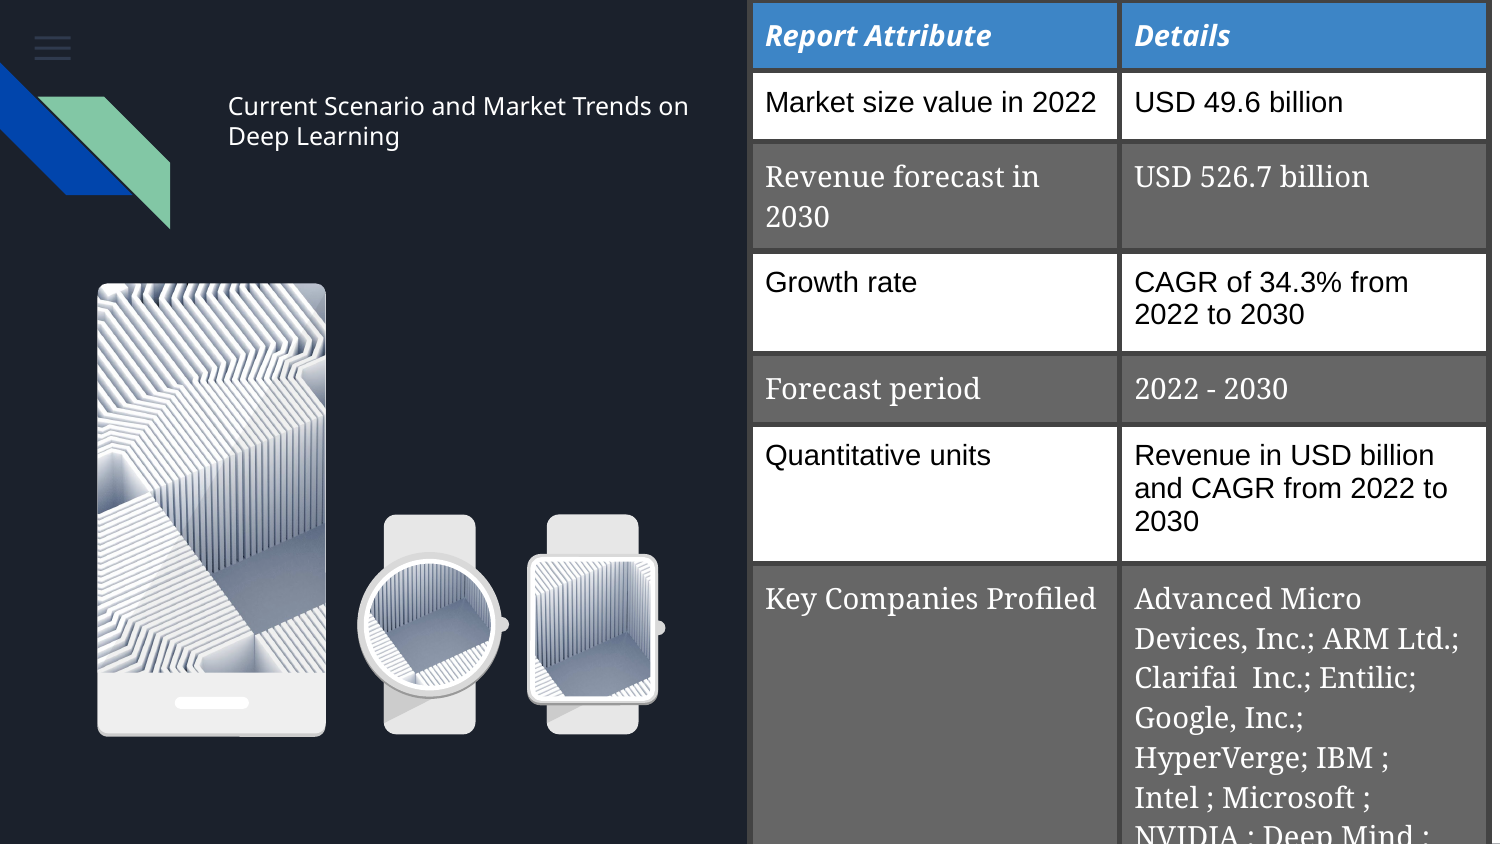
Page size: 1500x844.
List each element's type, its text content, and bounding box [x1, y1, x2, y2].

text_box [383, 514, 476, 550]
table_cell CAGR of 34.3% from 2022 to 2030 [1122, 254, 1486, 351]
table_cell USD 526.7 billion [1122, 144, 1486, 248]
title Current Scenario and Market Trends on Deep Learning [212, 75, 725, 182]
picture [97, 283, 326, 673]
table_cell Forecast period [753, 356, 1117, 422]
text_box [383, 709, 476, 735]
table_cell Quantitative units [753, 427, 1117, 561]
table_cell Revenue forecast in 2030 [753, 144, 1117, 248]
table_cell Key Companies Profiled [753, 566, 1117, 844]
table_cell Market size value in 2022 [753, 73, 1117, 139]
picture [365, 560, 494, 689]
table_cell 2022 - 2030 [1122, 356, 1486, 422]
table_header Details [1122, 3, 1486, 68]
table_cell Revenue in USD billion and CAGR from 2022 to 2030 [1122, 427, 1486, 561]
table_cell USD 49.6 billion [1122, 73, 1486, 139]
table_cell Advanced Micro Devices, Inc.; ARM Ltd.; Clarifai Inc.; Entilic; Google, Inc.; HyperVerge; IBM ; Intel ; Microsoft ; NVIDIA ; Deep Mind ; Open Ai ; NASA ; ISRO ; DRDO ; SpaceX [1122, 566, 1486, 844]
table_cell Growth rate [753, 254, 1117, 351]
picture [532, 559, 654, 699]
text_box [526, 514, 666, 735]
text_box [97, 679, 326, 738]
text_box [357, 551, 510, 700]
table_header Report Attribute [753, 3, 1117, 68]
